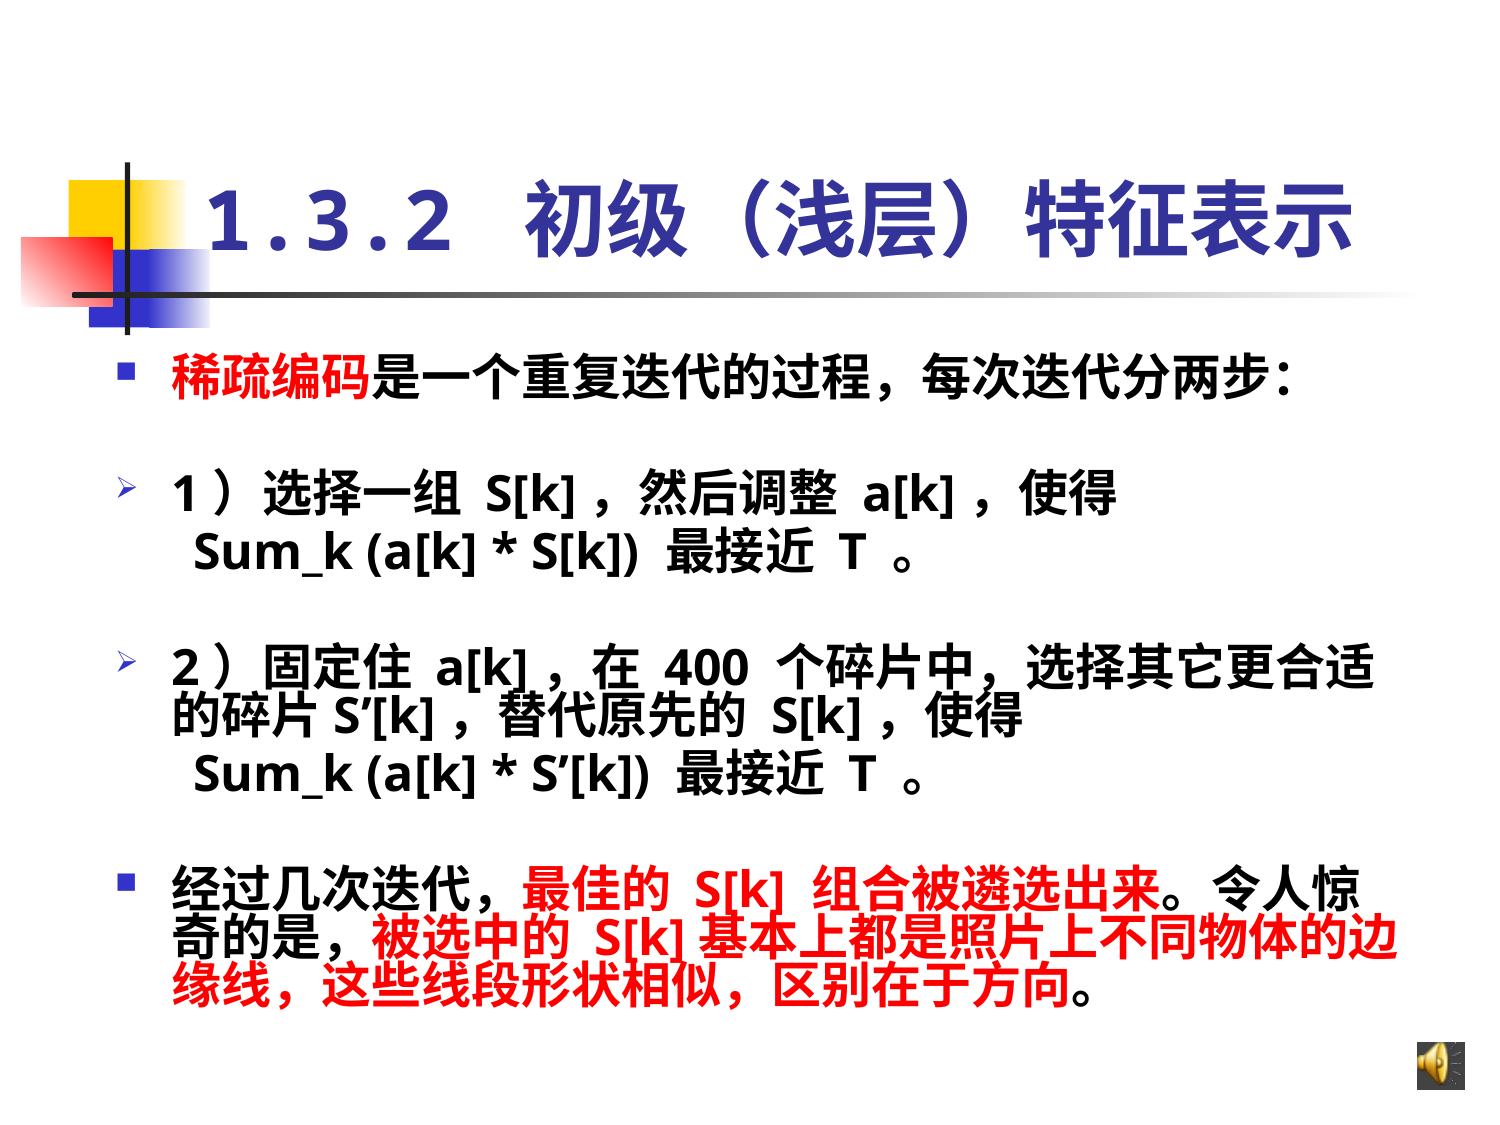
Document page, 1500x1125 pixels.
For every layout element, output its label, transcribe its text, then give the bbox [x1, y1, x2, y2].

title 1.3.2 初级（浅层）特征表示 [188, 35, 1468, 275]
picture [1416, 1041, 1467, 1092]
list 稀疏编码是一个重复迭代的过程，每次迭代分两步： 1）选择一组 S[k]，然后调整 a[k]，使得 Sum_k (a[k] * S[k]) 最接近 T 。 2）固定住 a[k]，在 400 个碎片中，选择其它更合适的碎片S’[k]，替代原先的 S[k]，使得 Sum_k (a[k] * S’[k]) 最接近 T 。 经过几次迭代，最佳的 S[k] 组合被遴选出来。令人惊奇的是，被选中的 S[k]基本上都是照片上不同物体的边缘线，这些线段形状相似，区别在于方向。 [100, 350, 1424, 1025]
